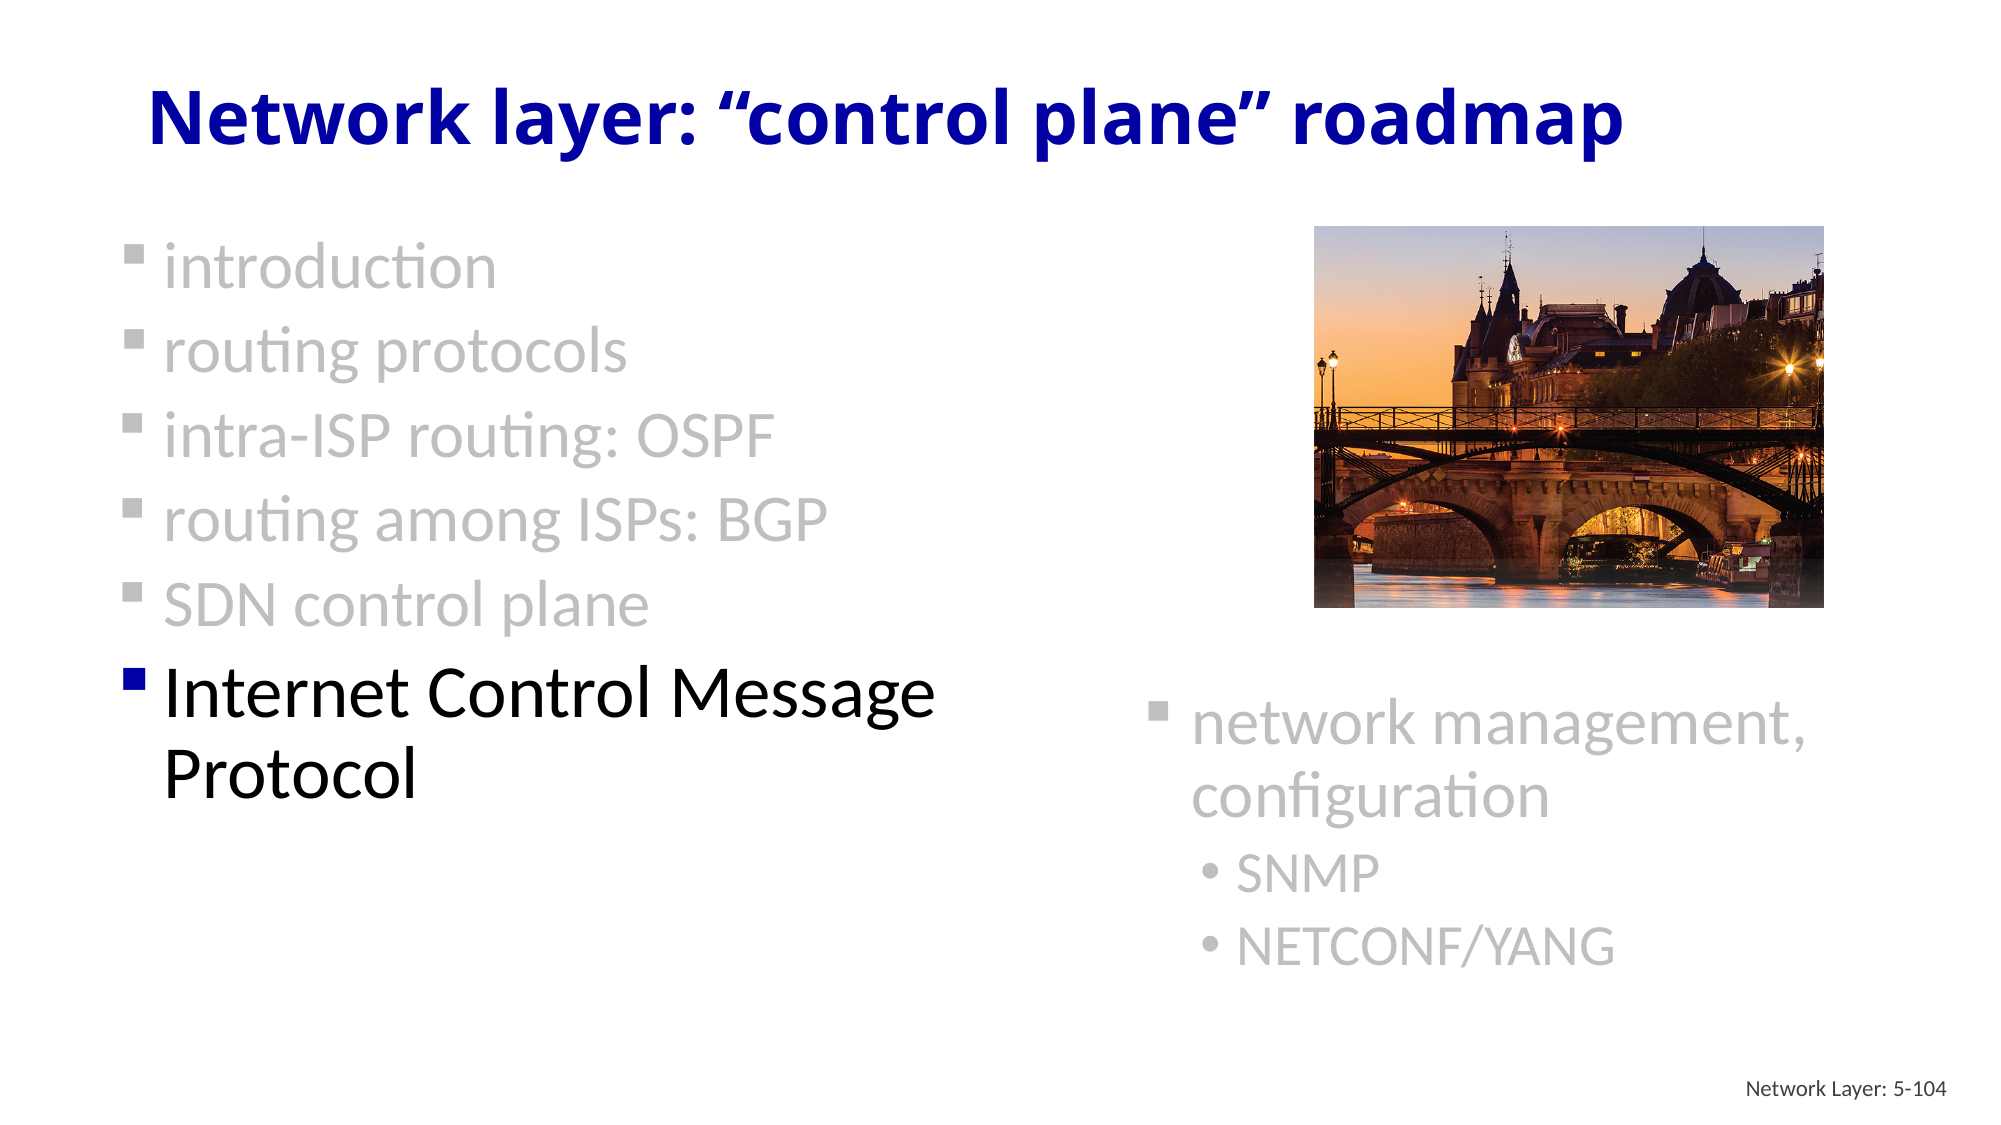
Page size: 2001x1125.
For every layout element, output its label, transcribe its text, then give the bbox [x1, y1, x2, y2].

slide_number Network Layer: 5-104 [1512, 1056, 1963, 1117]
text_box network management, configuration SNMP NETCONF/YANG [1109, 679, 1941, 998]
text_box introduction routing protocols intra-ISP routing: OSPF routing among ISPs: BGP SDN control plane Internet Control Message Protocol [102, 223, 1017, 1050]
title Network layer: “control plane” roadmap [131, 47, 1856, 195]
picture [1314, 226, 1824, 608]
